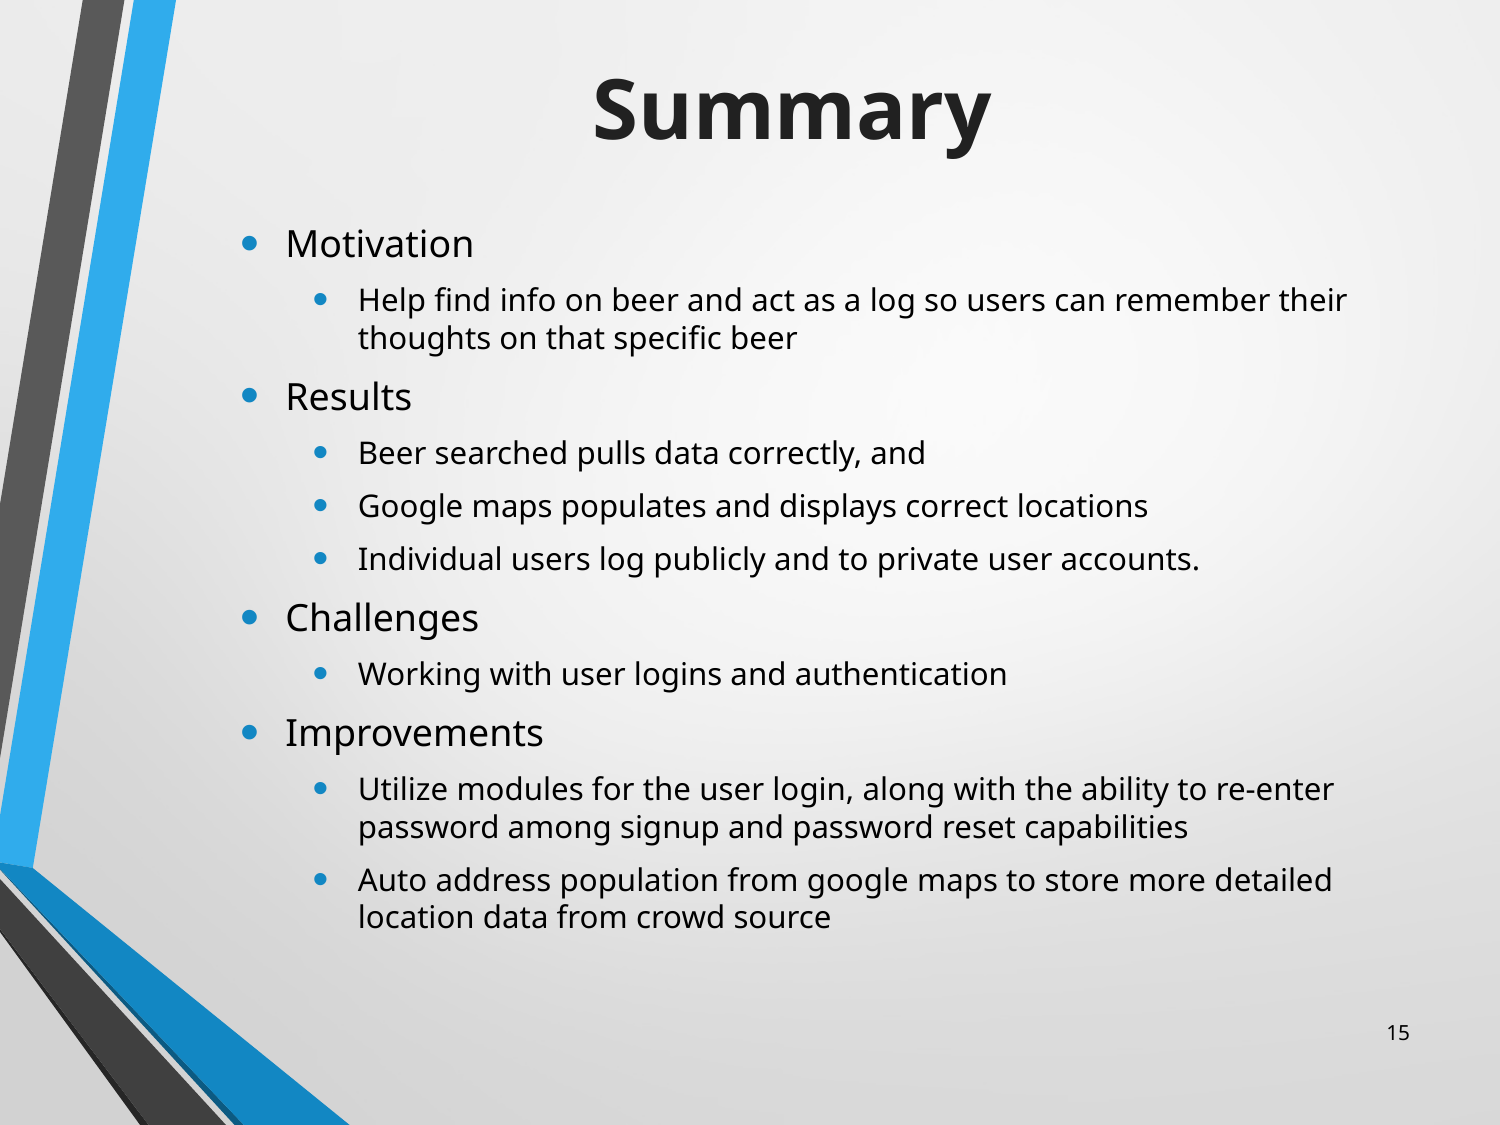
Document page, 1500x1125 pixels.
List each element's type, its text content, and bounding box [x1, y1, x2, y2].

list Motivation Help find info on beer and act as a log so users can remember their thoughts on that specific beer Results Beer searched pulls data correctly, and Google maps populates and displays correct locations Individual users log publicly and to private user accounts. Challenges Working with user logins and authentication Improvements Utilize modules for the user login, along with the ability to re-enter password among signup and password reset capabilities Auto address population from google maps to store more detailed location data from crowd source [225, 212, 1388, 950]
title Summary [159, 24, 1425, 188]
slide_number 15 [1357, 1003, 1425, 1064]
